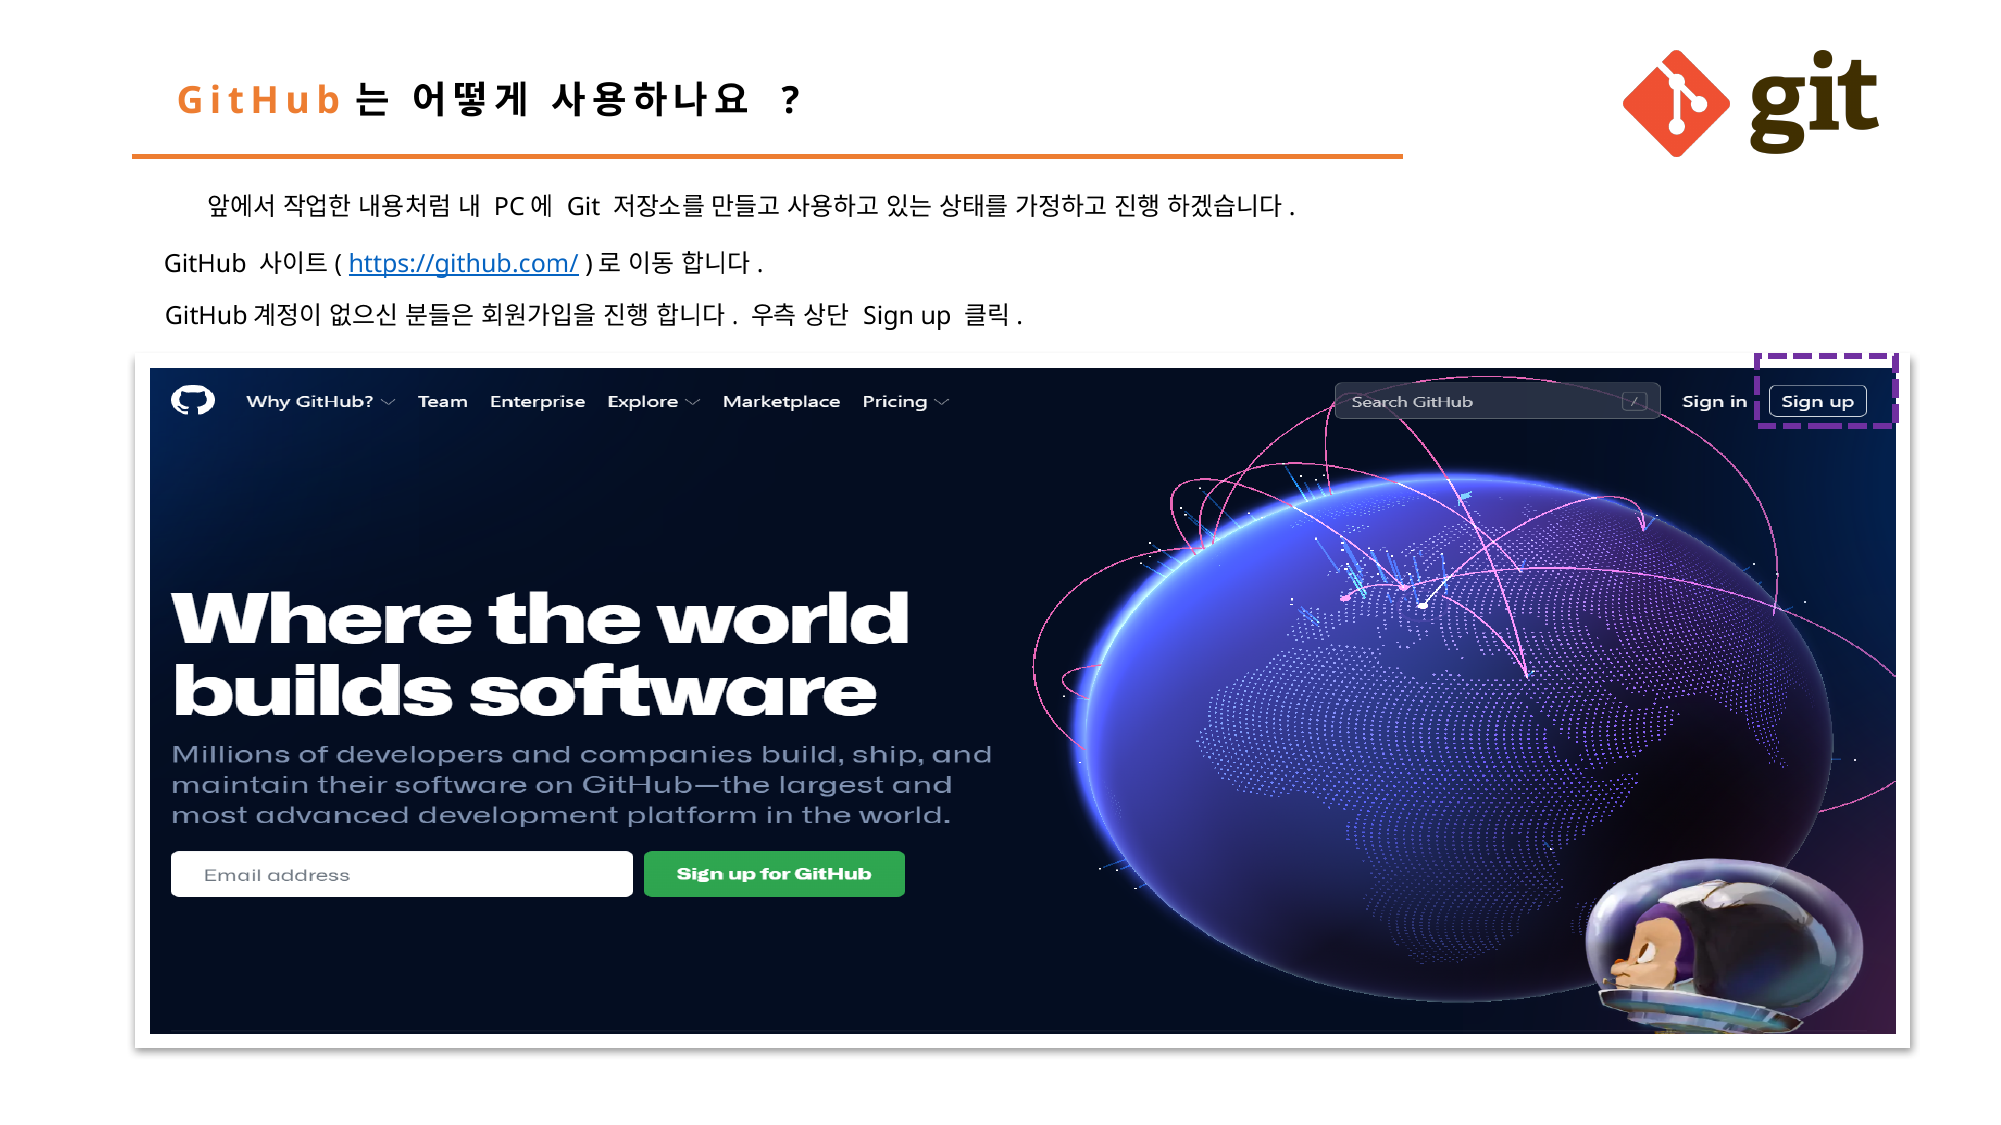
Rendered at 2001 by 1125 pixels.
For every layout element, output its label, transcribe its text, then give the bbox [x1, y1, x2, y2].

text_box GitHub는 어떻게 사용하나요 ? [161, 68, 815, 129]
picture [1623, 50, 1879, 157]
text_box GitHub 사이트( https://github.com/ )로 이동 합니다. [149, 222, 779, 277]
text_box GitHub계정이 없으신 분들은 회원가입을 진행 합니다. 우측 상단 Sign up 클릭. [149, 277, 1327, 338]
text_box 앞에서 작업한 내용처럼 내 PC에 Git 저장소를 만들고 사용하고 있는 상태를 가정하고 진행 하겠습니다. [192, 168, 1311, 228]
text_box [149, 355, 1896, 1034]
